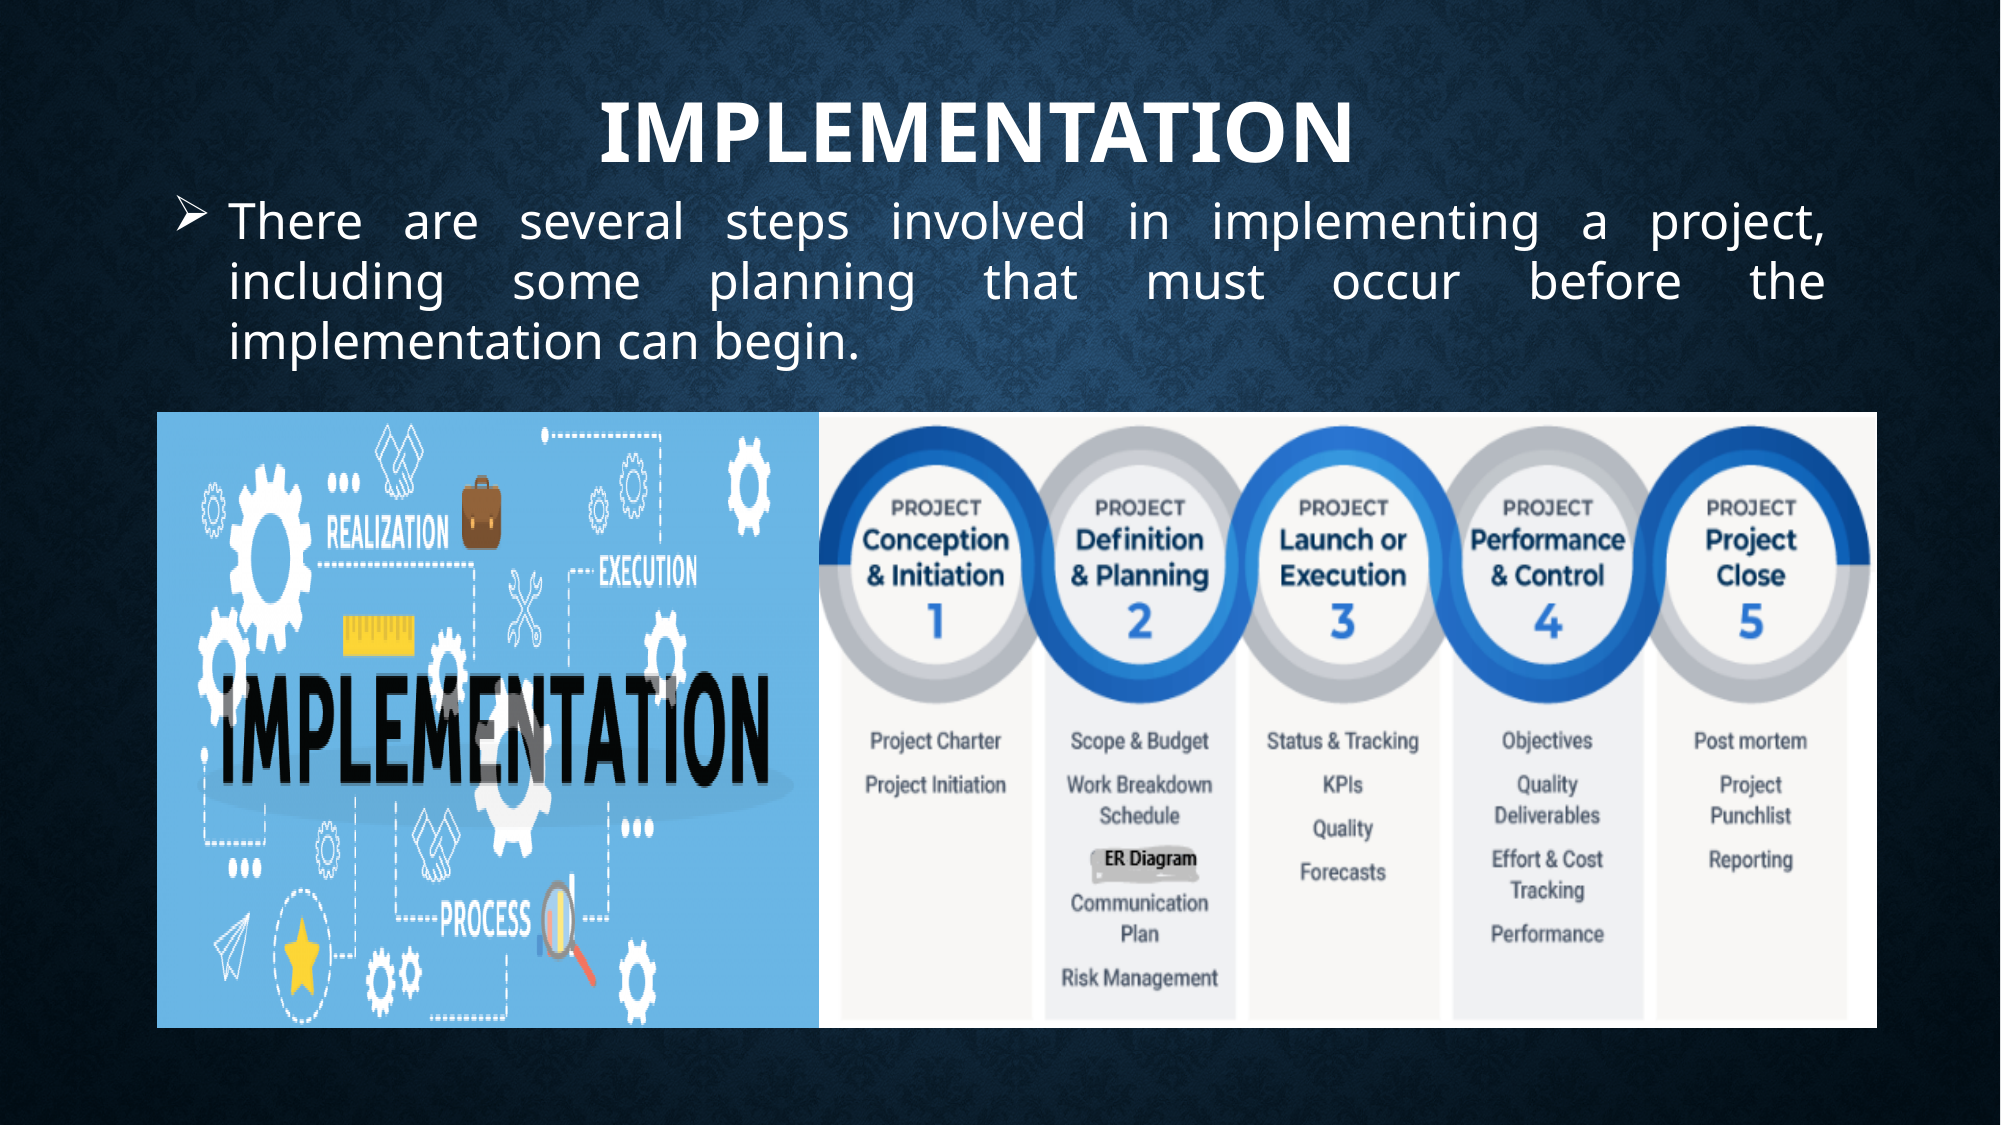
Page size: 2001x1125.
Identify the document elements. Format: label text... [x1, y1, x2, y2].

text_box There are several steps involved in implementing a project, including some planning that must occur before the implementation can begin. [157, 182, 1843, 378]
picture [819, 411, 1877, 1028]
title IMPLEMENTATION [207, 20, 1750, 182]
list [157, 411, 819, 1028]
